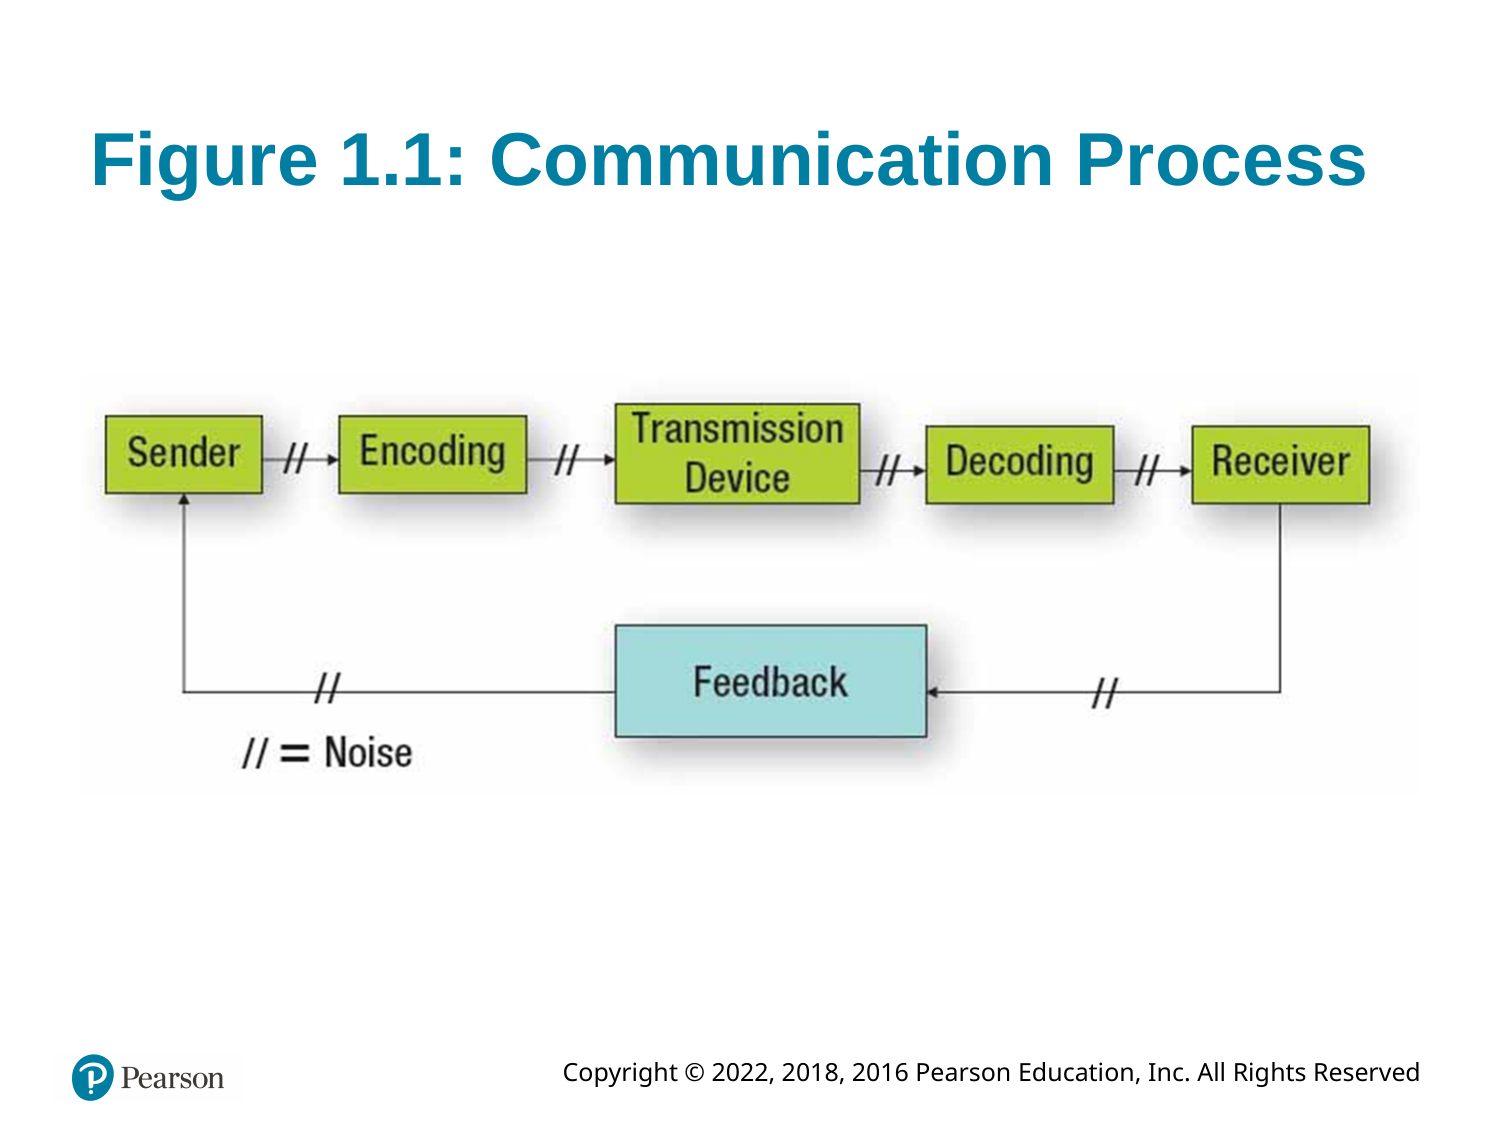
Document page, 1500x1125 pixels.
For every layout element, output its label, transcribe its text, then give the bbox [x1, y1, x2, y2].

picture [51, 1053, 245, 1102]
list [80, 374, 1420, 796]
title Figure 1.1: Communication Process [75, 35, 1425, 216]
